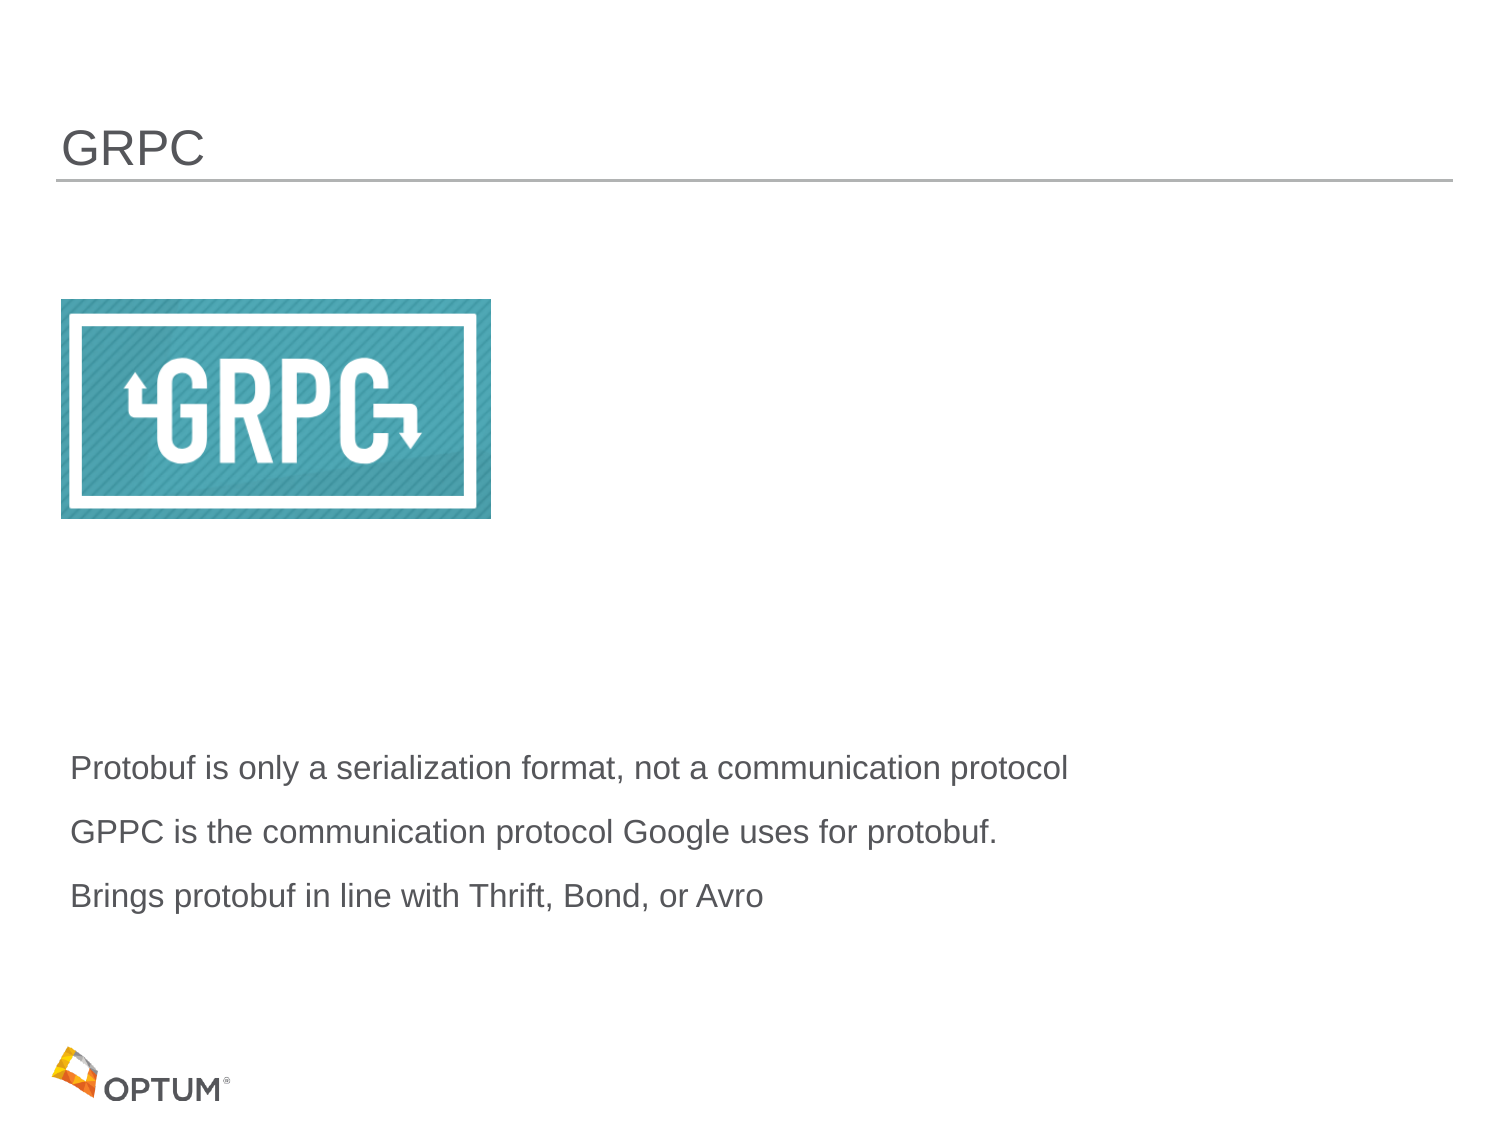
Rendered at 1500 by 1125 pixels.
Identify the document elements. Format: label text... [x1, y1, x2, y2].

list Protobuf is only a serialization format, not a communication protocol GPPC is the communication protocol Google uses for protobuf. Brings protobuf in line with Thrift, Bond, or Avro [60, 299, 1454, 968]
picture [61, 299, 491, 519]
title GRPC [60, 0, 1454, 177]
picture [50, 1044, 231, 1101]
